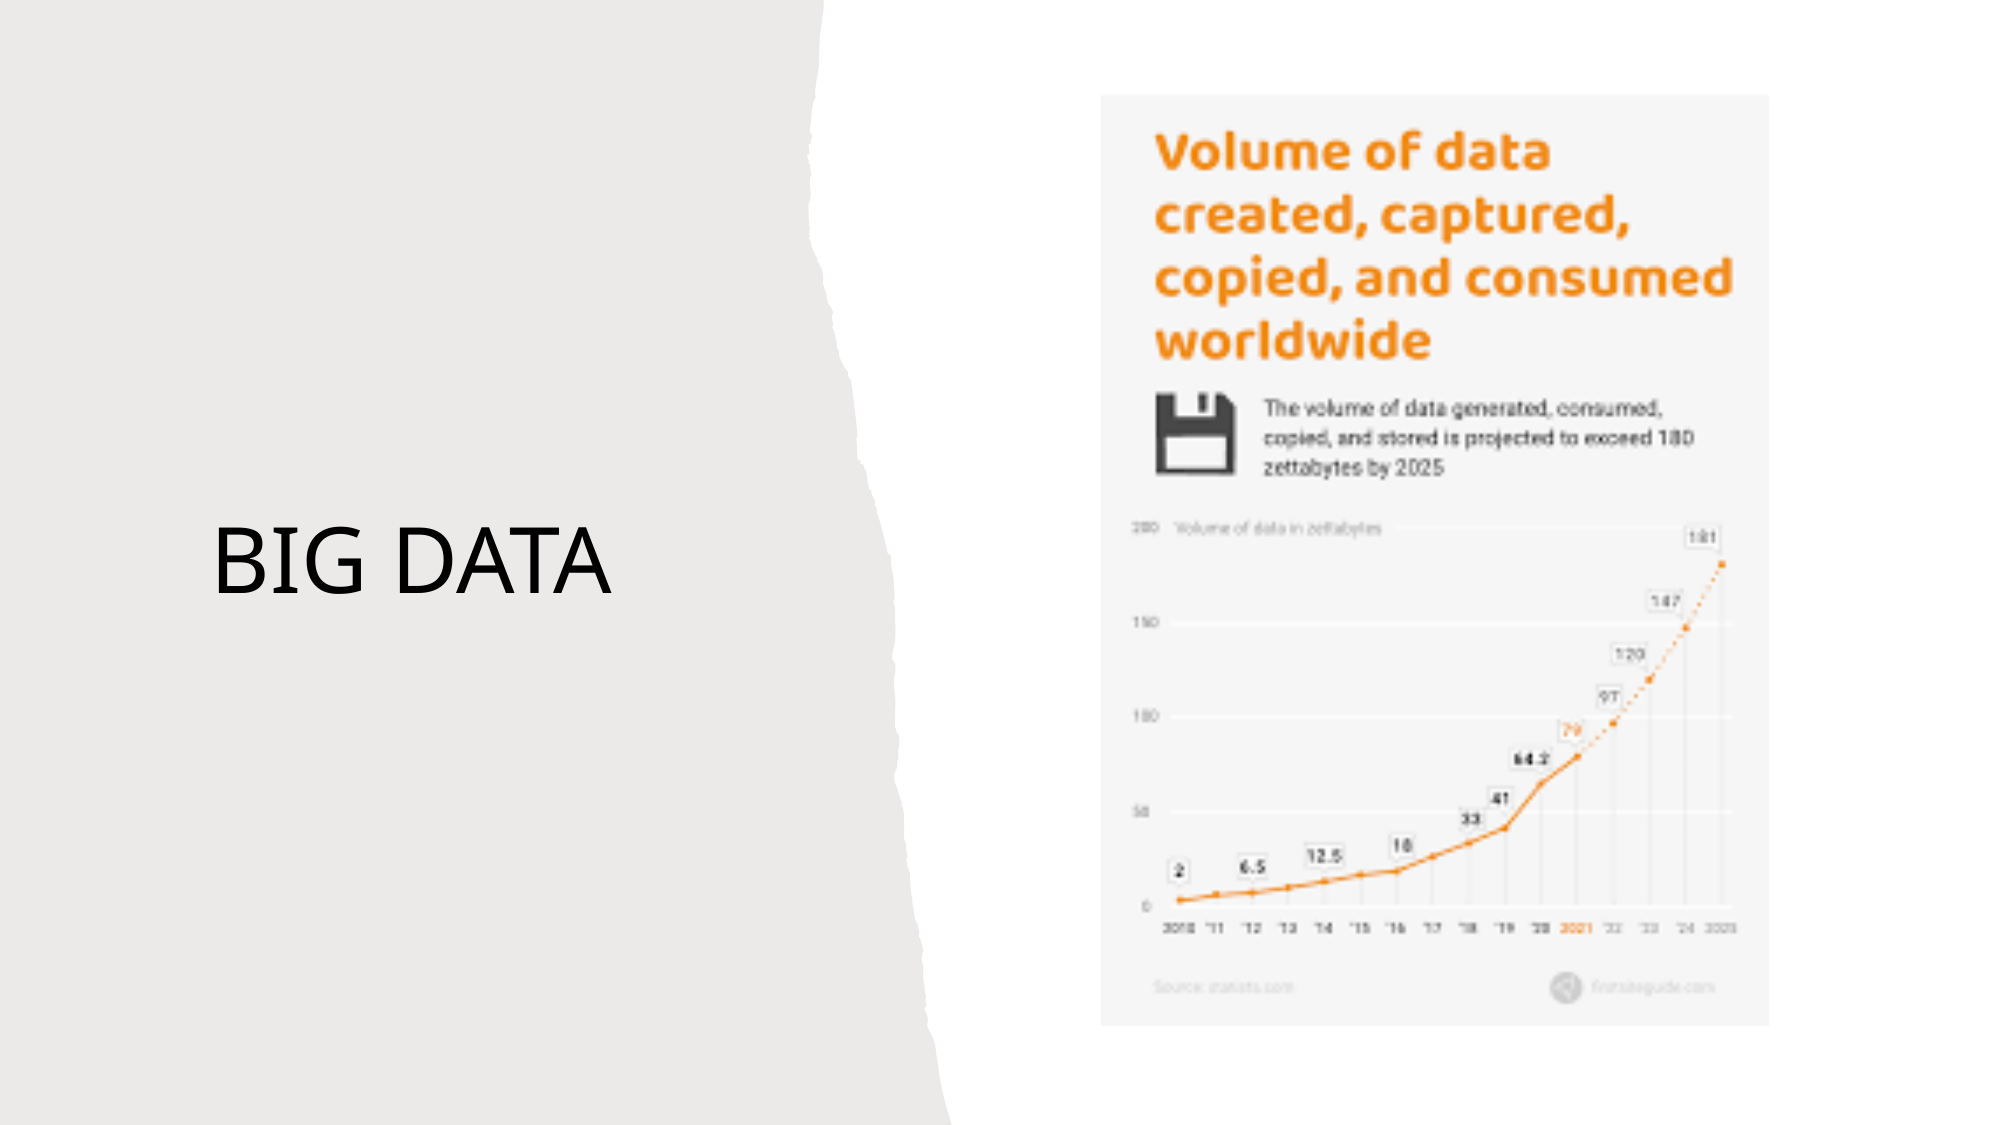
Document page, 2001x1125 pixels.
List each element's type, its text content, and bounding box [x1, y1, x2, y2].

title BIG DATA [126, 162, 721, 622]
text_box [0, 0, 953, 1125]
picture [1101, 94, 1769, 1026]
text_box [809, 0, 2000, 1125]
